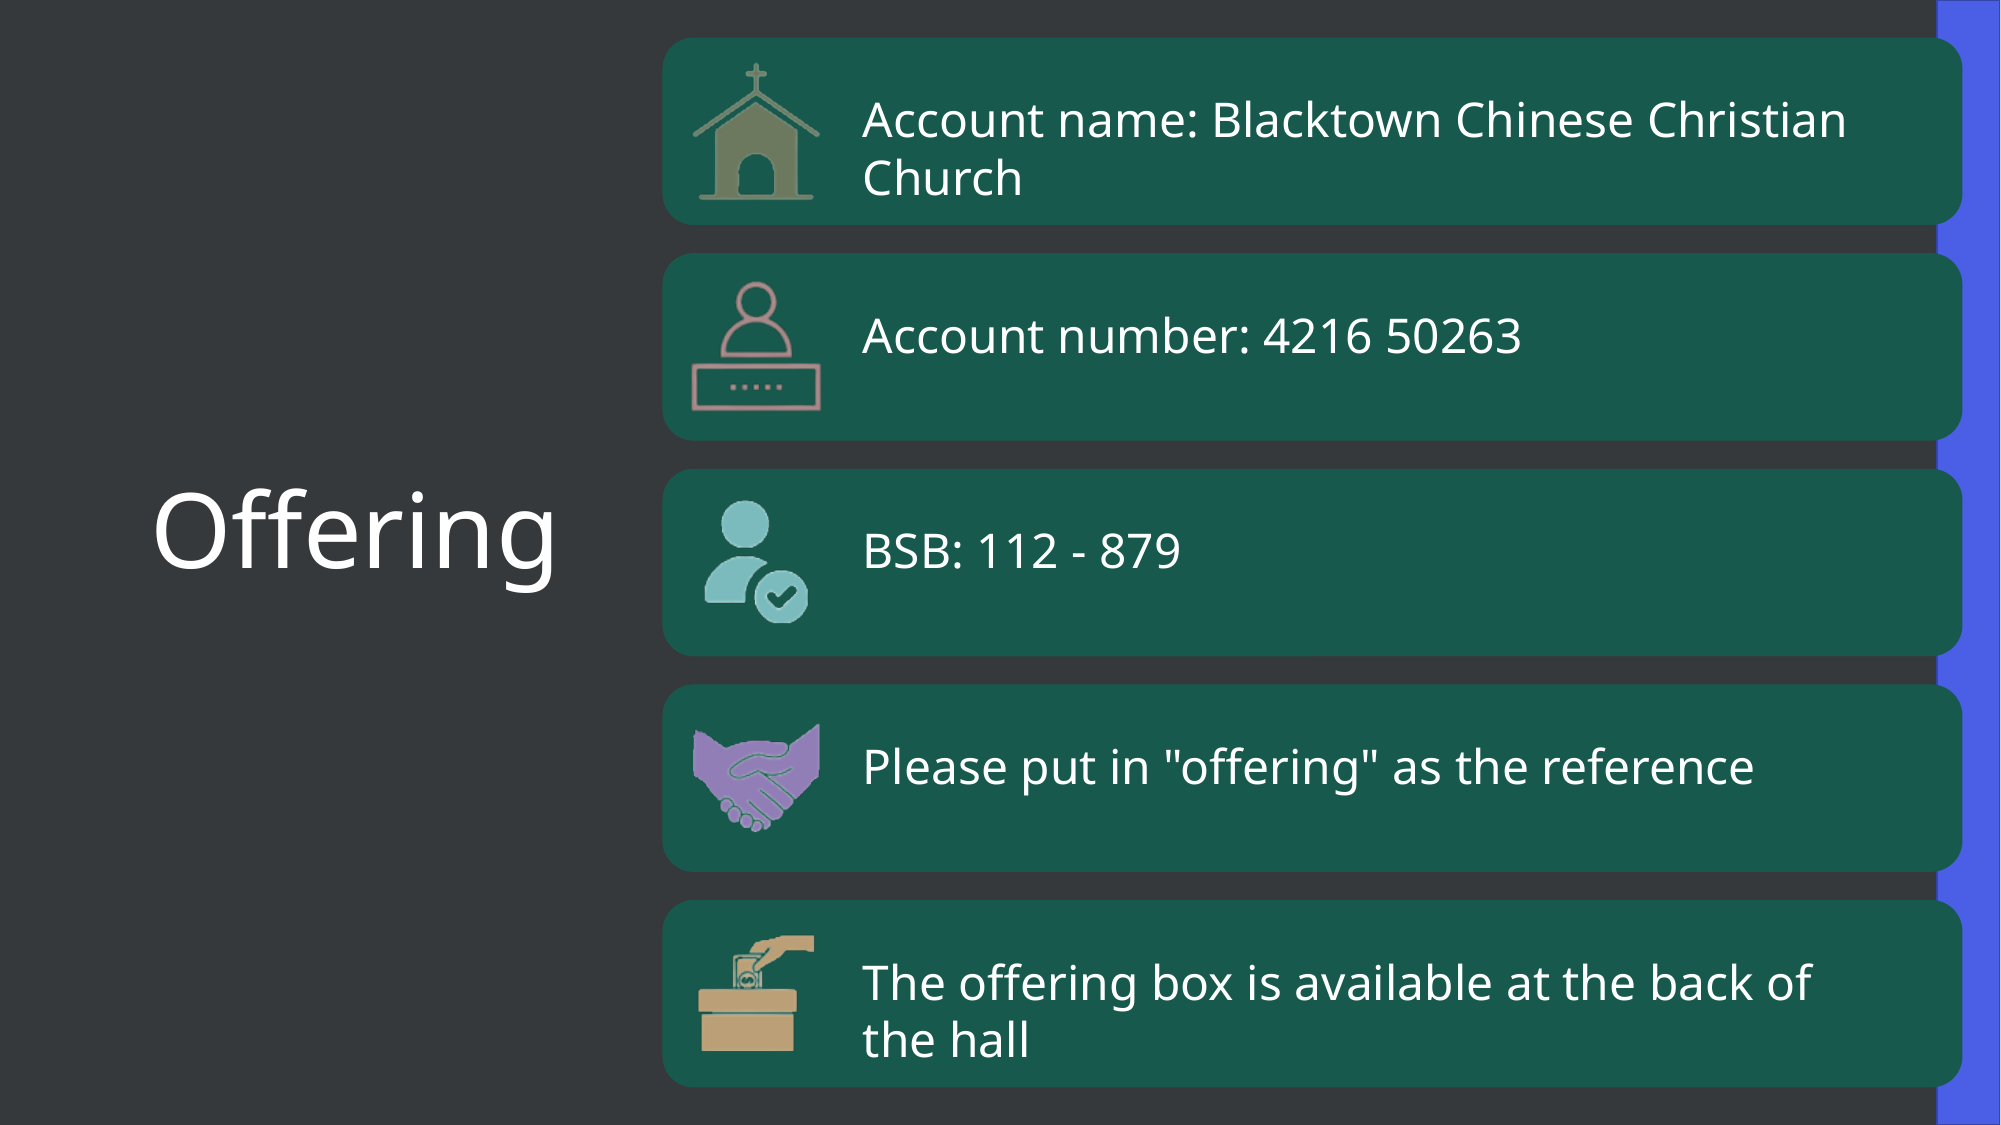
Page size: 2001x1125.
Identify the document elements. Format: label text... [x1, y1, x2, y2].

picture [681, 56, 832, 207]
text_box [661, 899, 1963, 1089]
text_box Please put in "offering" as the reference [848, 684, 1889, 802]
text_box [661, 252, 1963, 442]
picture [681, 271, 832, 422]
text_box BSB: 112 - 879 [848, 468, 1889, 586]
text_box The offering box is available at the back of the hall [848, 899, 1889, 1075]
text_box [661, 683, 1963, 873]
picture [681, 487, 832, 638]
text_box [661, 36, 1963, 226]
picture [681, 703, 832, 854]
text_box [661, 468, 1963, 657]
text_box Account name: Blacktown Chinese Christian Church [848, 37, 1889, 213]
picture [681, 918, 832, 1069]
text_box Account number: 4216 50263 [848, 253, 1889, 371]
text_box Offering [149, 412, 750, 598]
